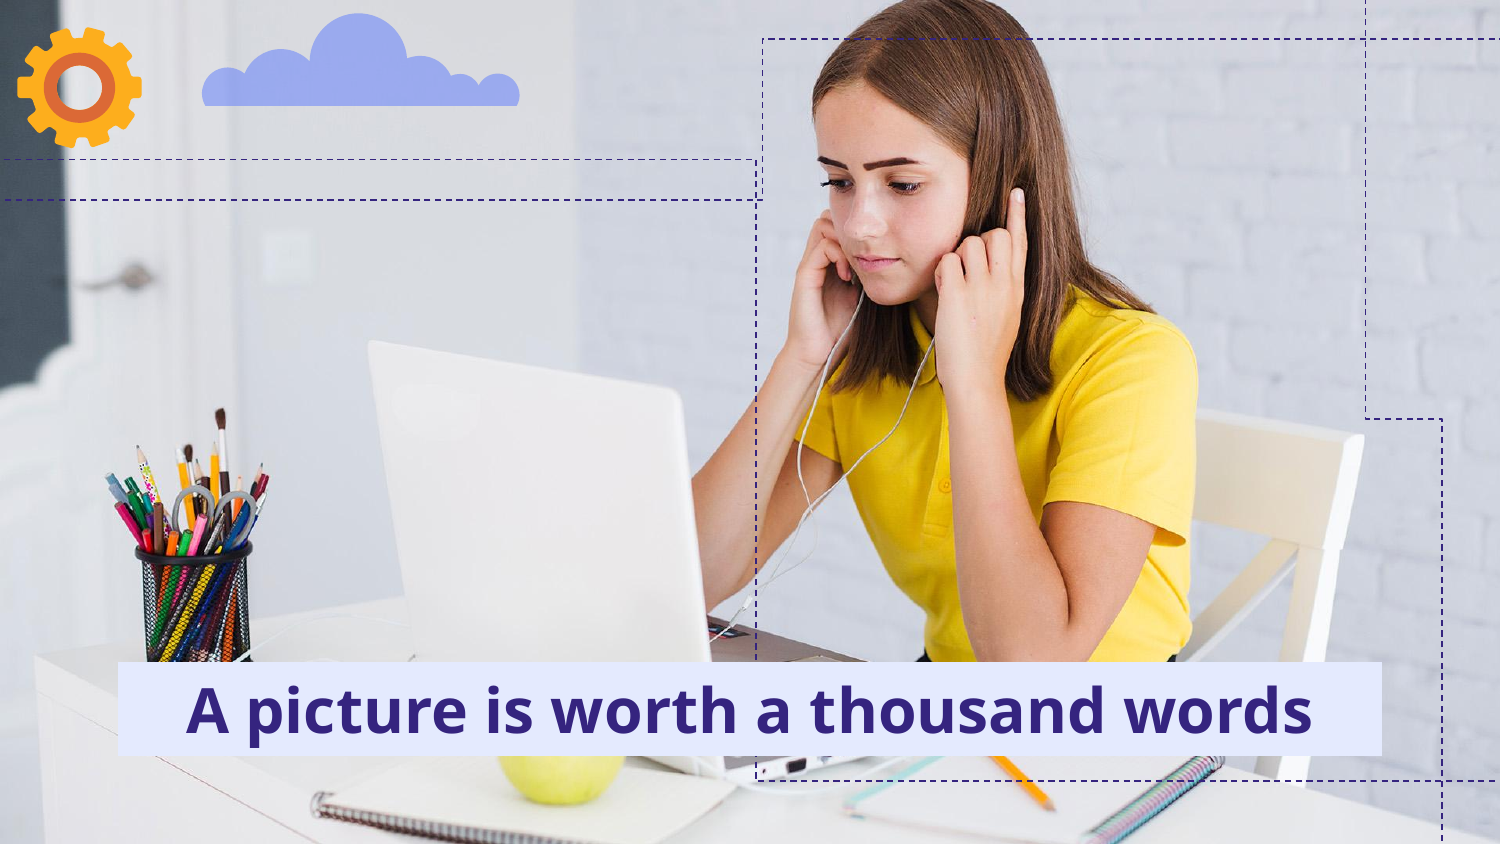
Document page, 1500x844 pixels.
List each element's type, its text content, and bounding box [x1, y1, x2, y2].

picture [0, 0, 1500, 844]
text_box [17, 27, 142, 149]
text_box [201, 13, 520, 106]
title A picture is worth a thousand words [118, 662, 1382, 756]
